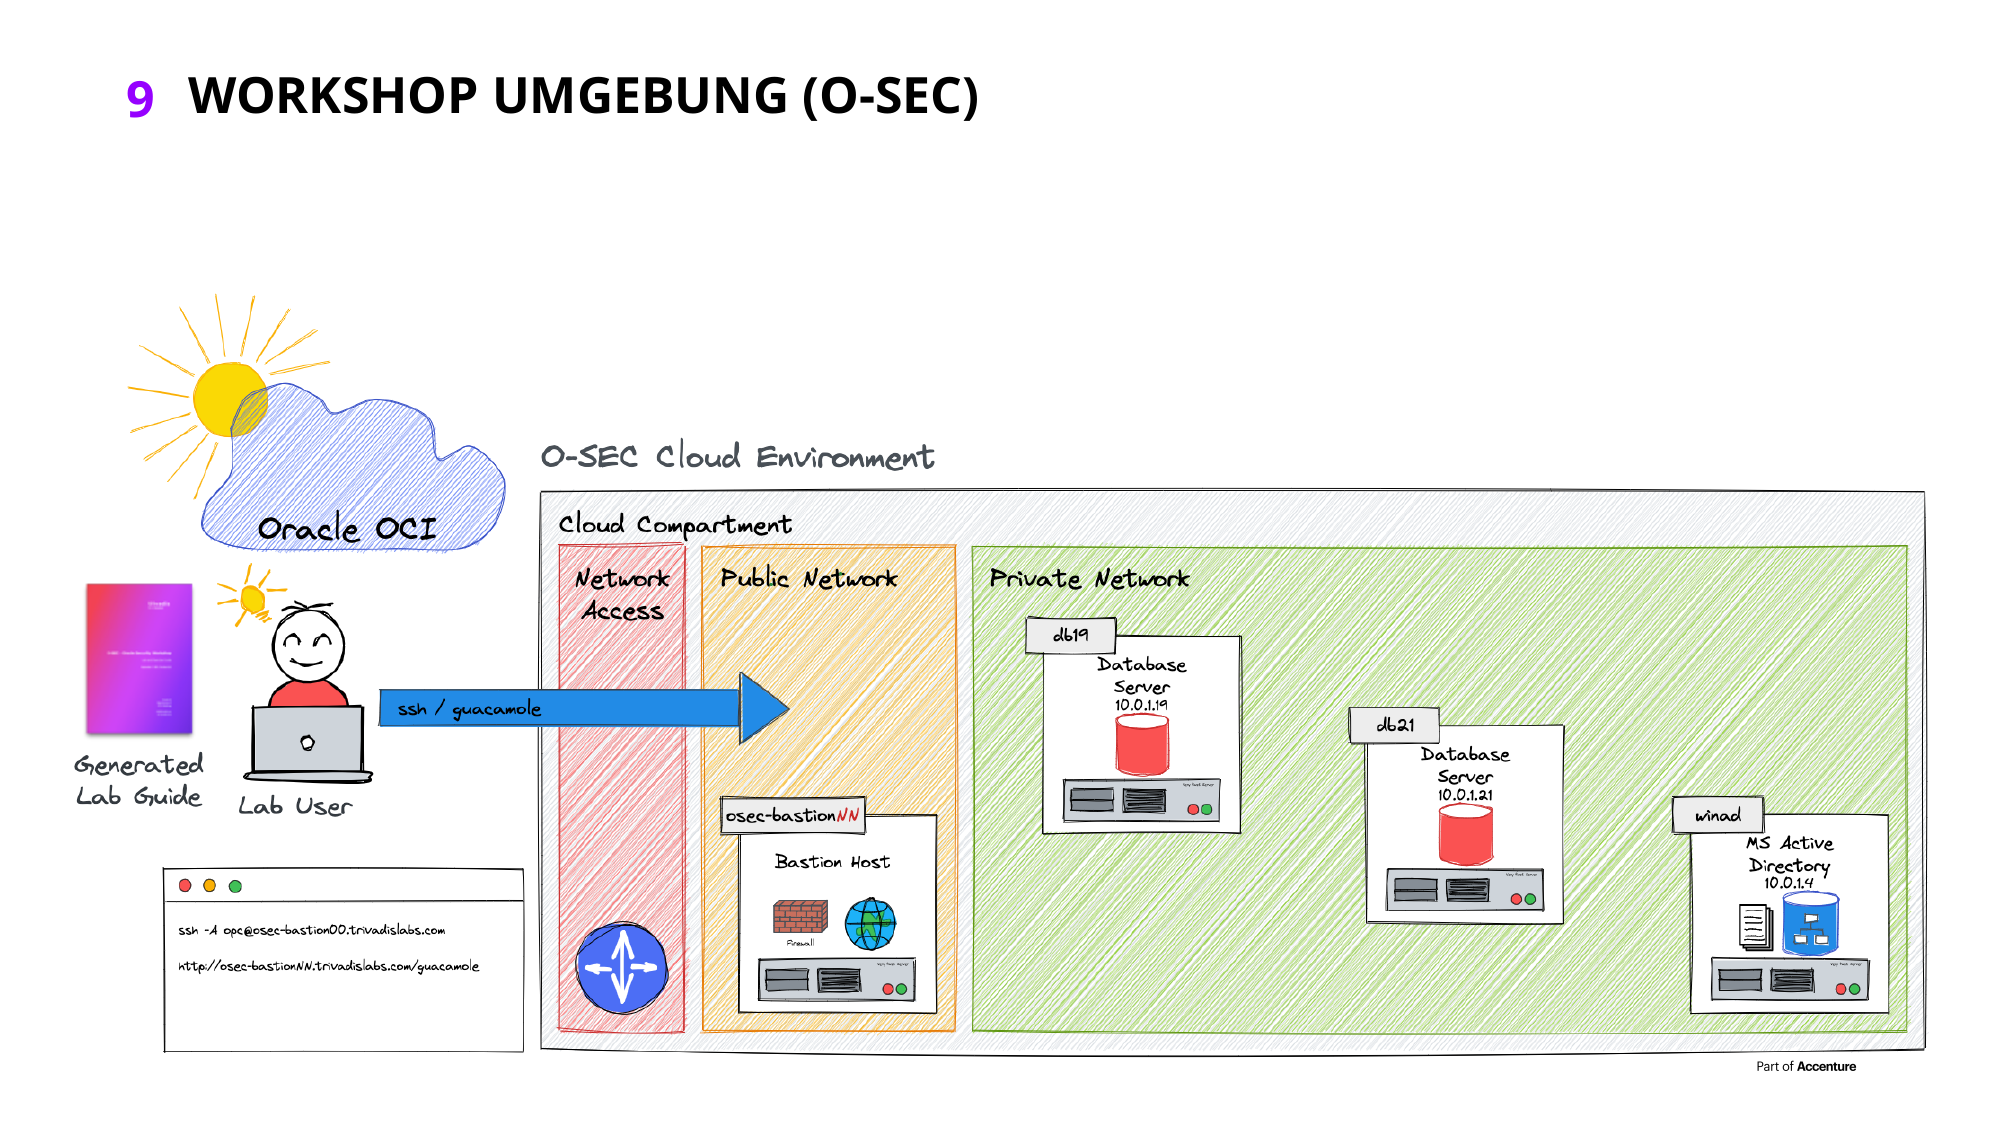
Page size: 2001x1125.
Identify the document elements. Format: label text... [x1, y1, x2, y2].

picture [1757, 1061, 1897, 1071]
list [64, 285, 1933, 1061]
title Workshop Umgebung (O-SEC) [170, 63, 1933, 136]
